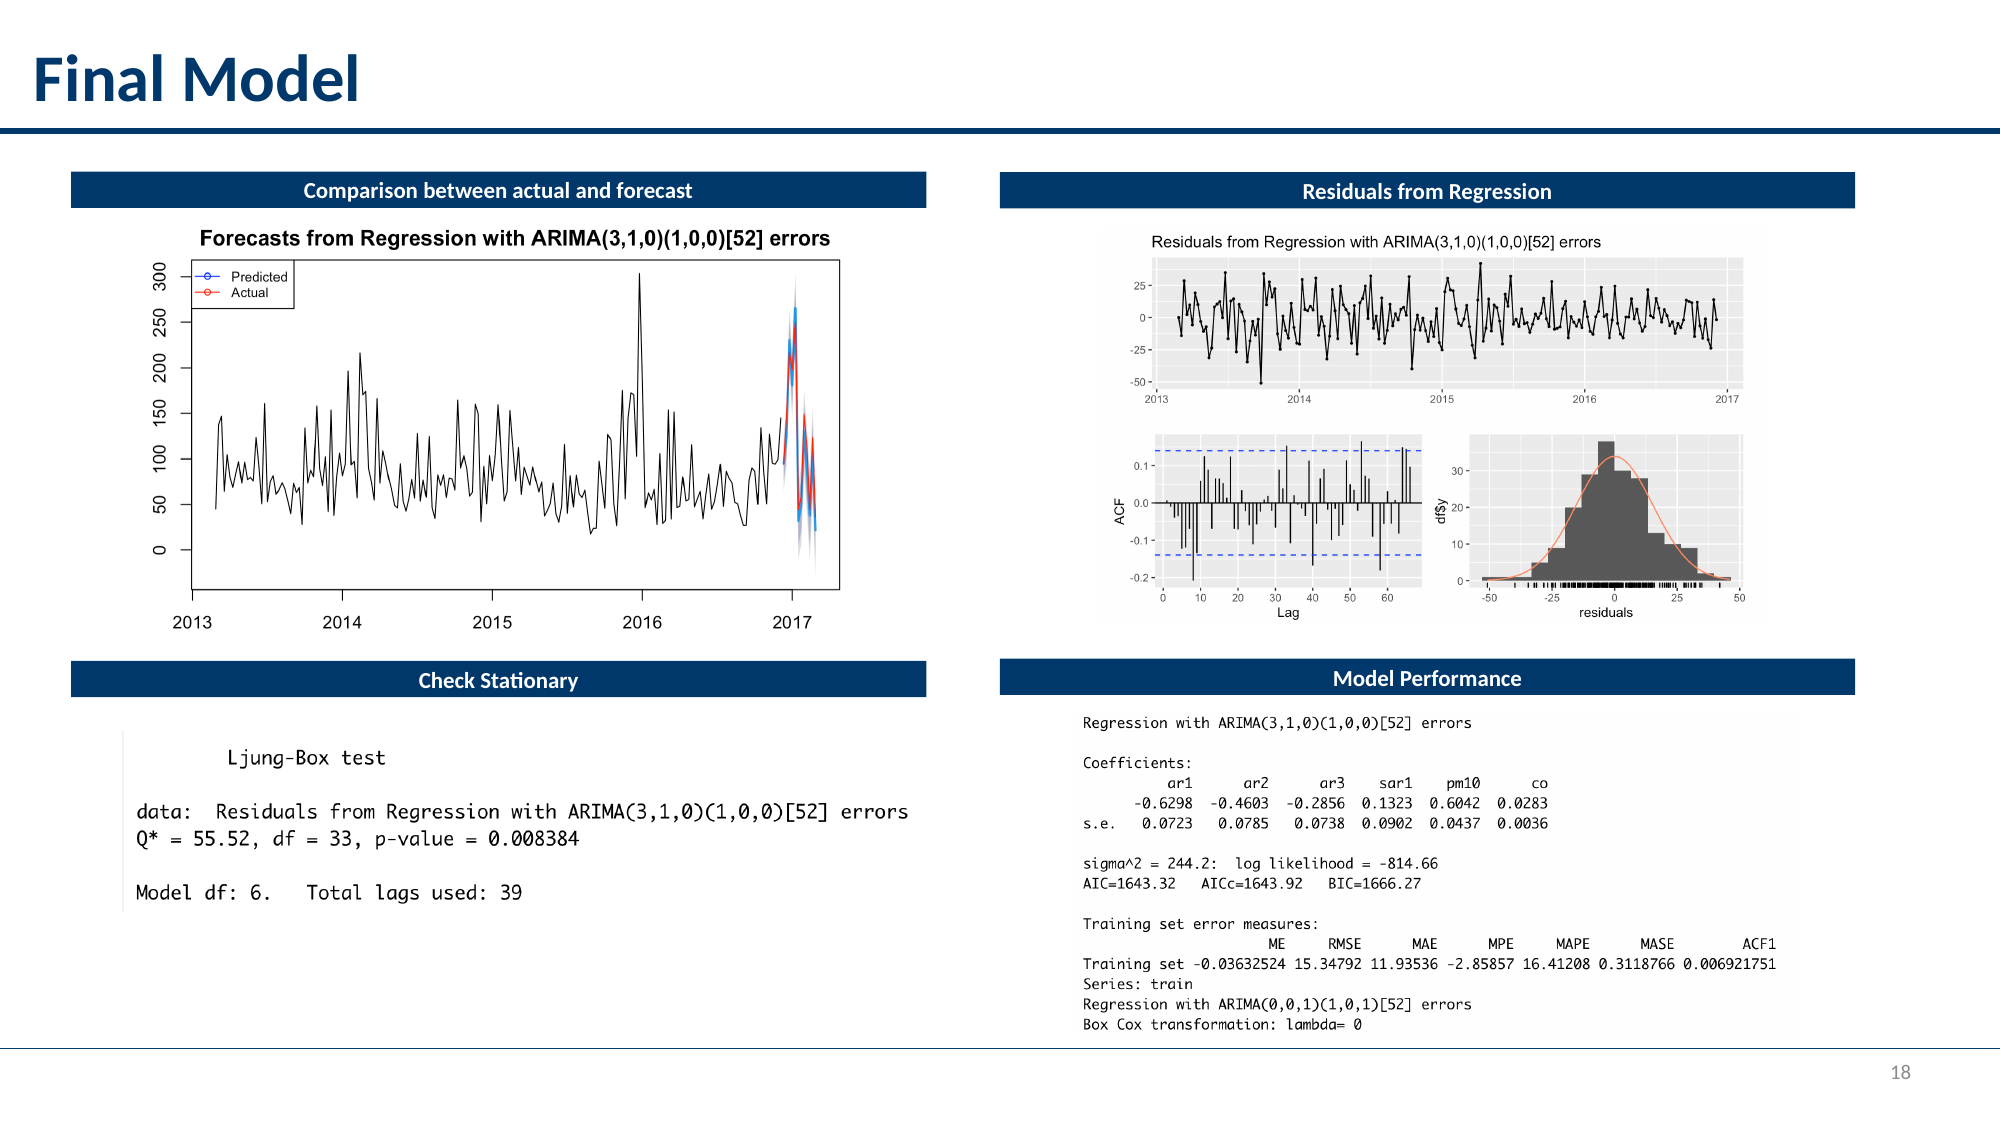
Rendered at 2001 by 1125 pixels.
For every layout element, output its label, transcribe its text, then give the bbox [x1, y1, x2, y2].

picture [122, 730, 927, 913]
text_box Check Stationary [70, 660, 927, 698]
text_box Comparison between actual and forecast [70, 171, 927, 209]
picture [1100, 225, 1769, 626]
slide_number 18 [1884, 1058, 1917, 1084]
text_box Final Model [19, 27, 377, 123]
text_box Model Performance [999, 658, 1856, 696]
picture [1074, 710, 1800, 1037]
picture [130, 212, 868, 644]
text_box Residuals from Regression [999, 171, 1856, 209]
